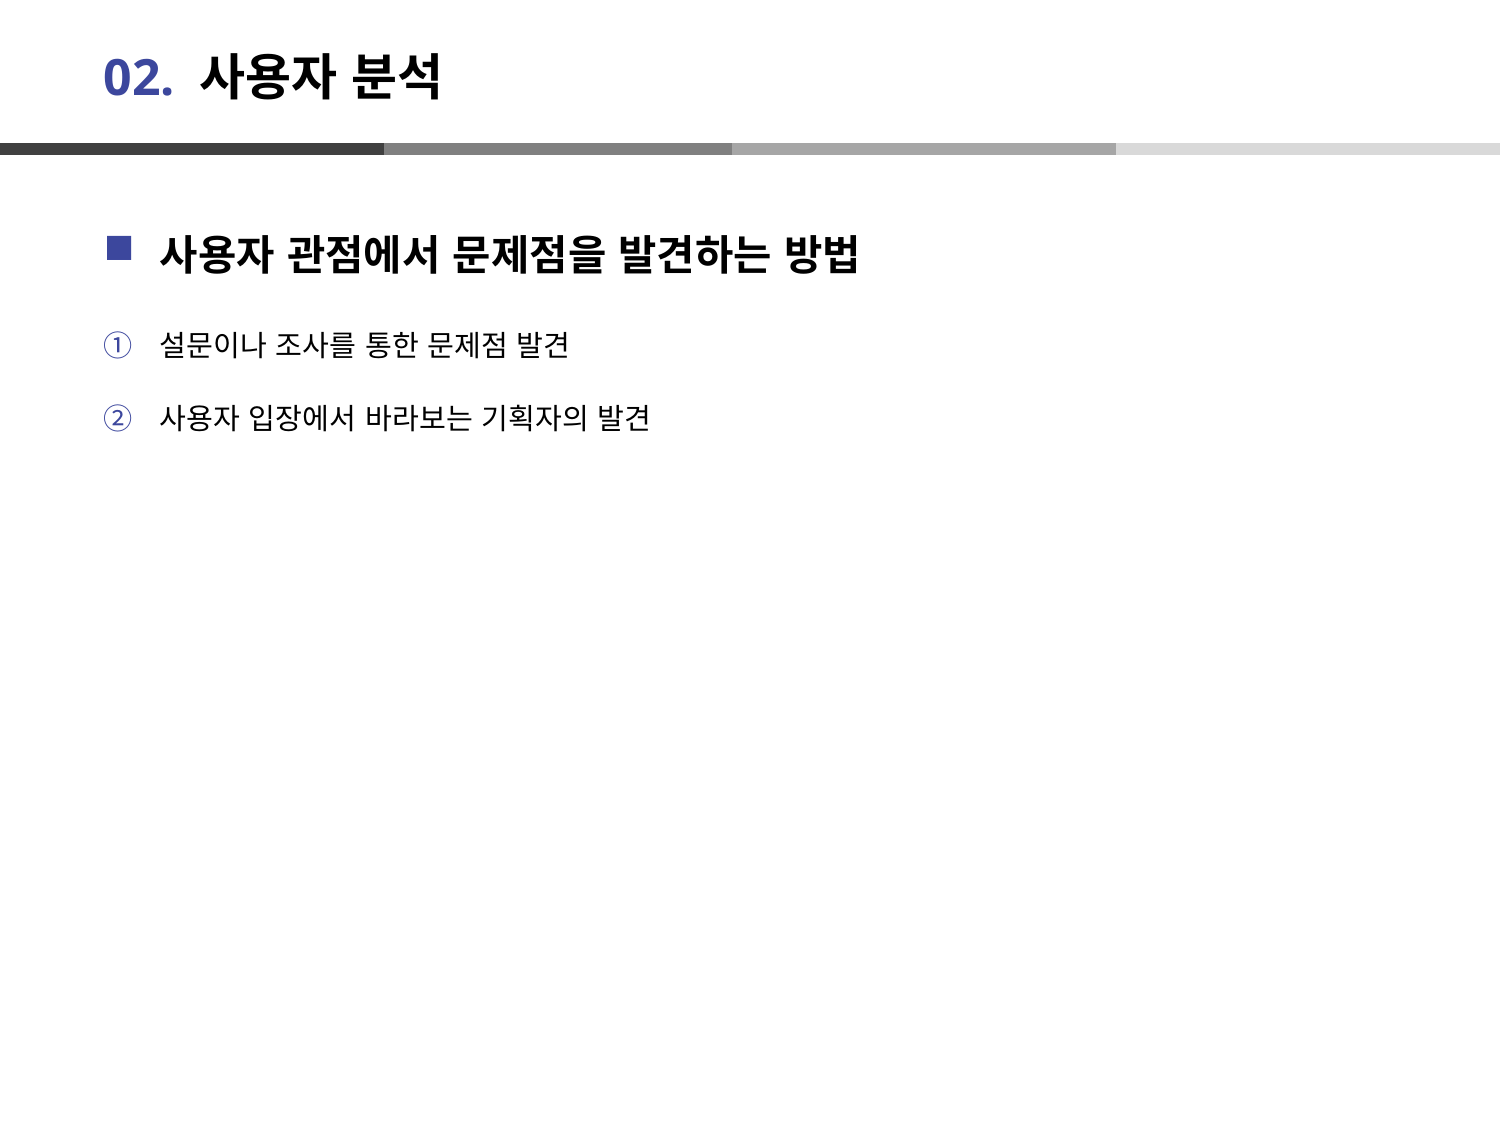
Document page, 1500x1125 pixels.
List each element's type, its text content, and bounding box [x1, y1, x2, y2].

text_box 설문이나 조사를 통한 문제점 발견 사용자 입장에서 바라보는 기획자의 발견 [88, 302, 1436, 398]
list 사용자 관점에서 문제점을 발견하는 방법 [88, 196, 1436, 302]
title 02. 사용자 분석 [88, 30, 1211, 121]
